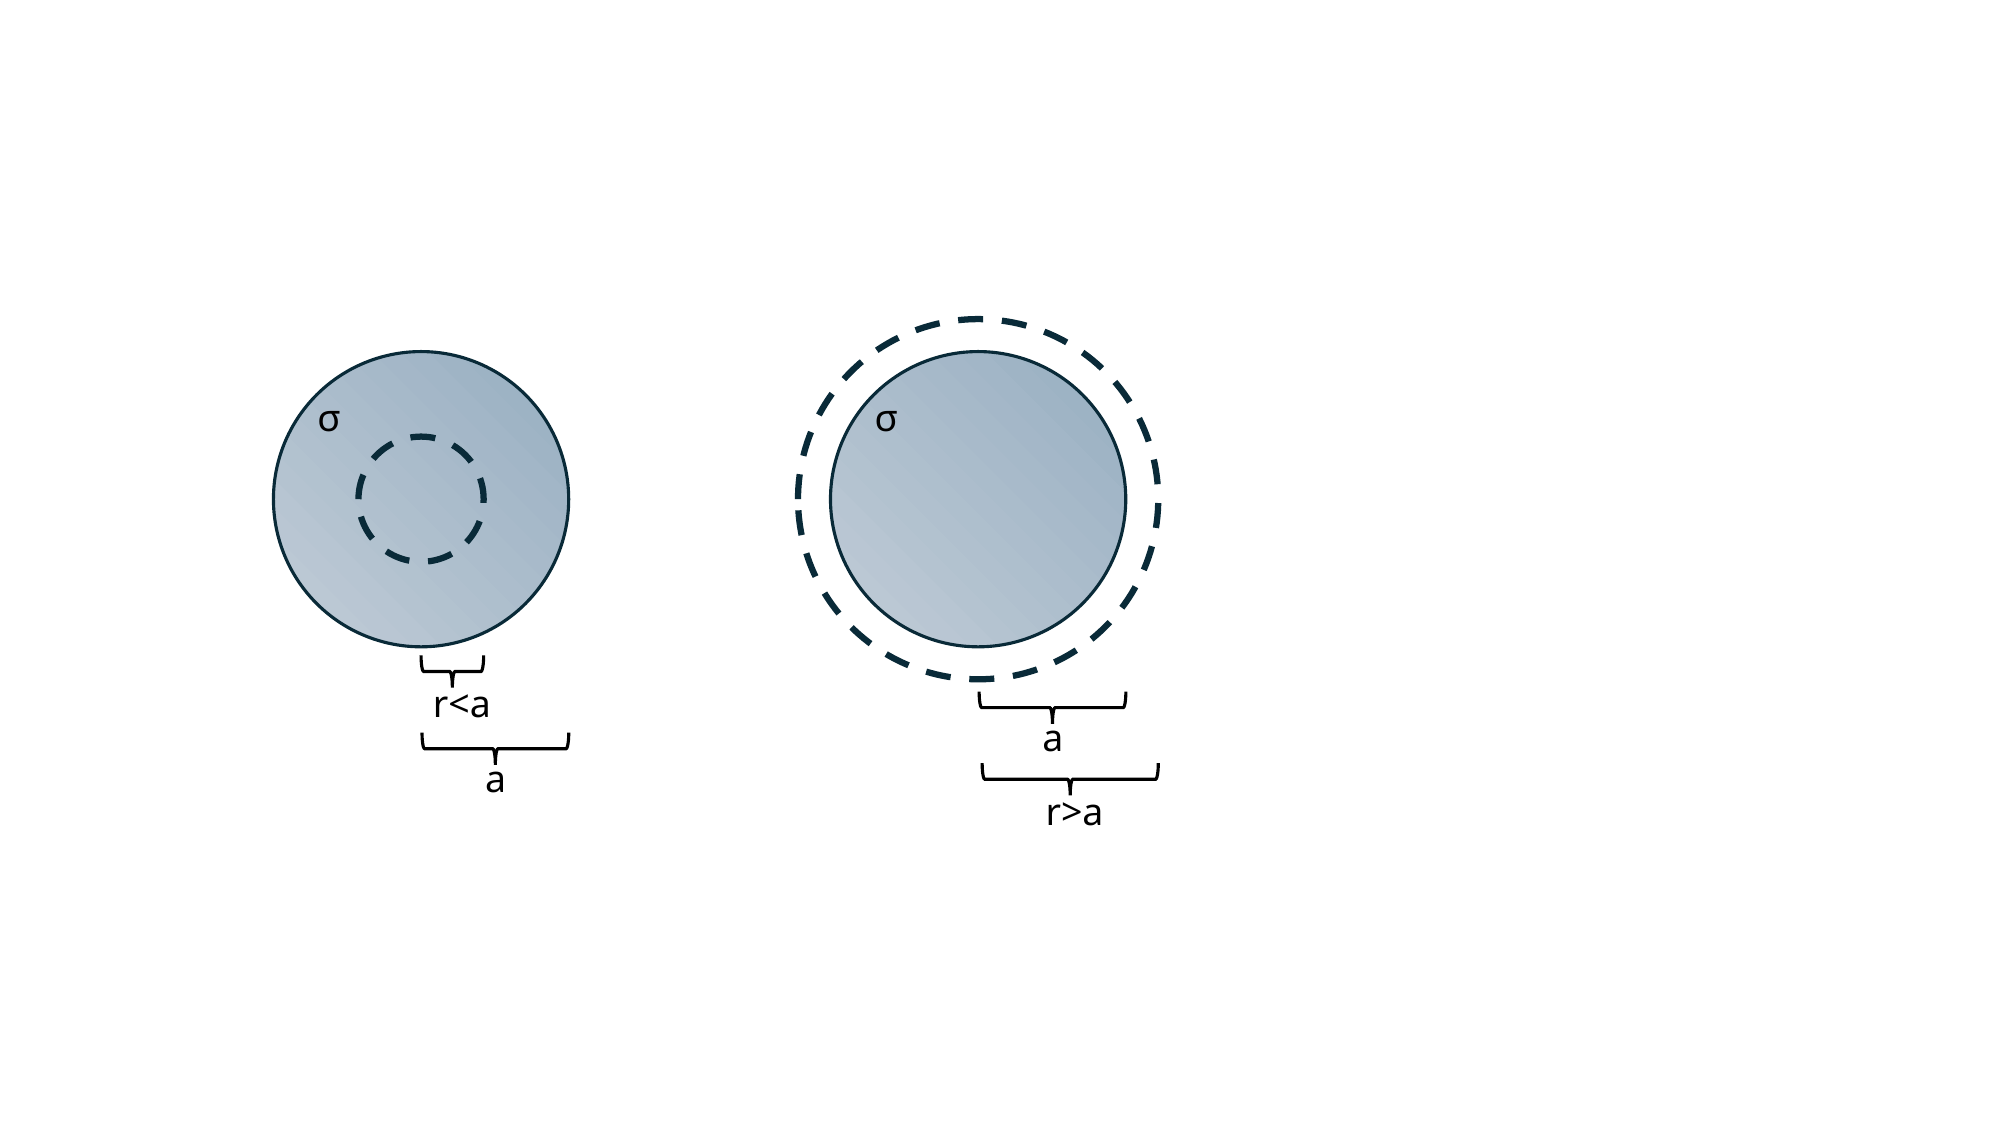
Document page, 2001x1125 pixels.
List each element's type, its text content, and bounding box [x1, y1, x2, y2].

text_box σ [302, 387, 369, 447]
text_box [796, 317, 1160, 681]
text_box a [1027, 706, 1094, 763]
text_box r>a [1030, 780, 1163, 841]
text_box [977, 691, 1128, 710]
text_box [419, 655, 486, 688]
text_box [980, 763, 1160, 796]
text_box a [470, 747, 537, 808]
text_box r<a [418, 672, 550, 732]
text_box [420, 732, 571, 751]
text_box [271, 349, 571, 649]
text_box [356, 435, 486, 564]
